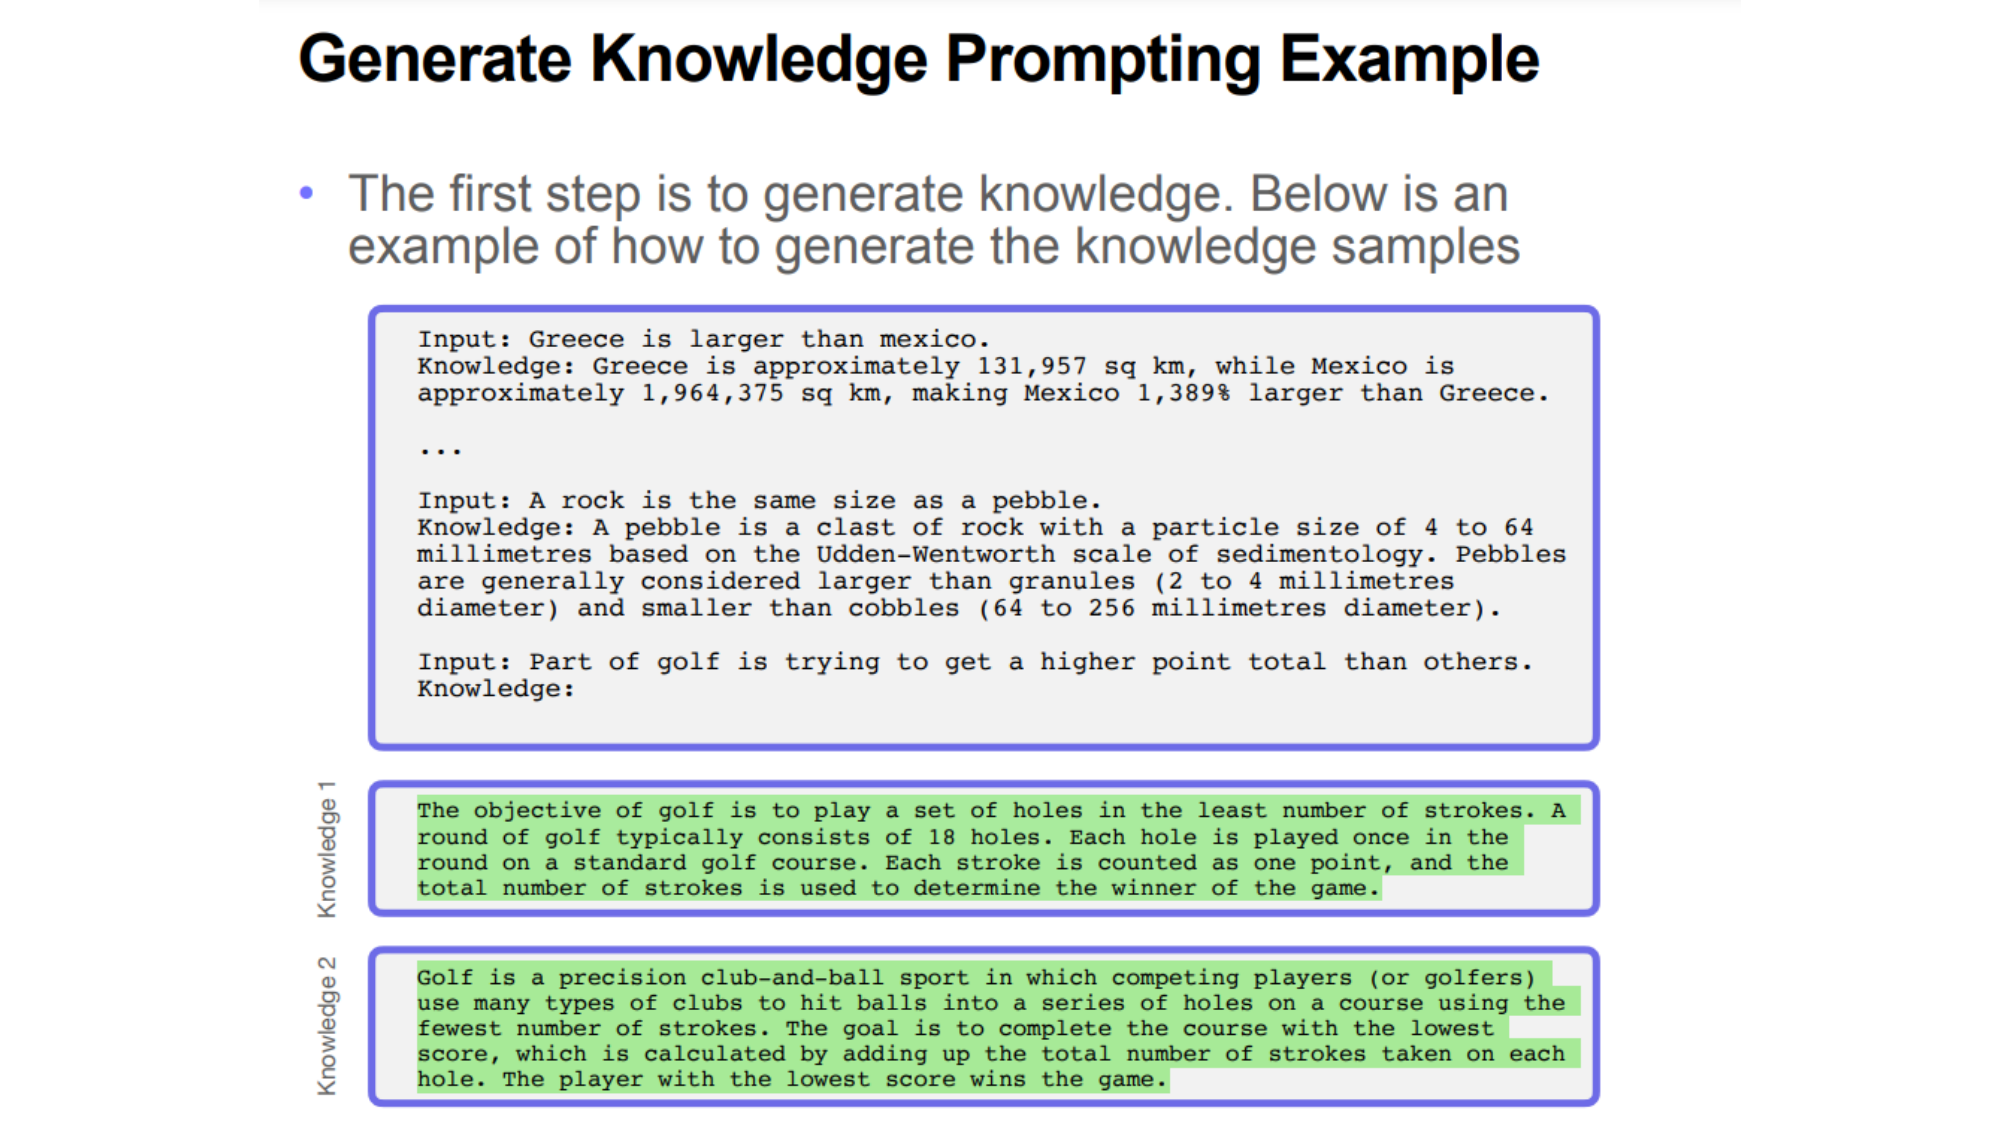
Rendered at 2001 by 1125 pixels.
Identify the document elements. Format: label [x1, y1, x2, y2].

picture [259, 0, 1741, 1125]
